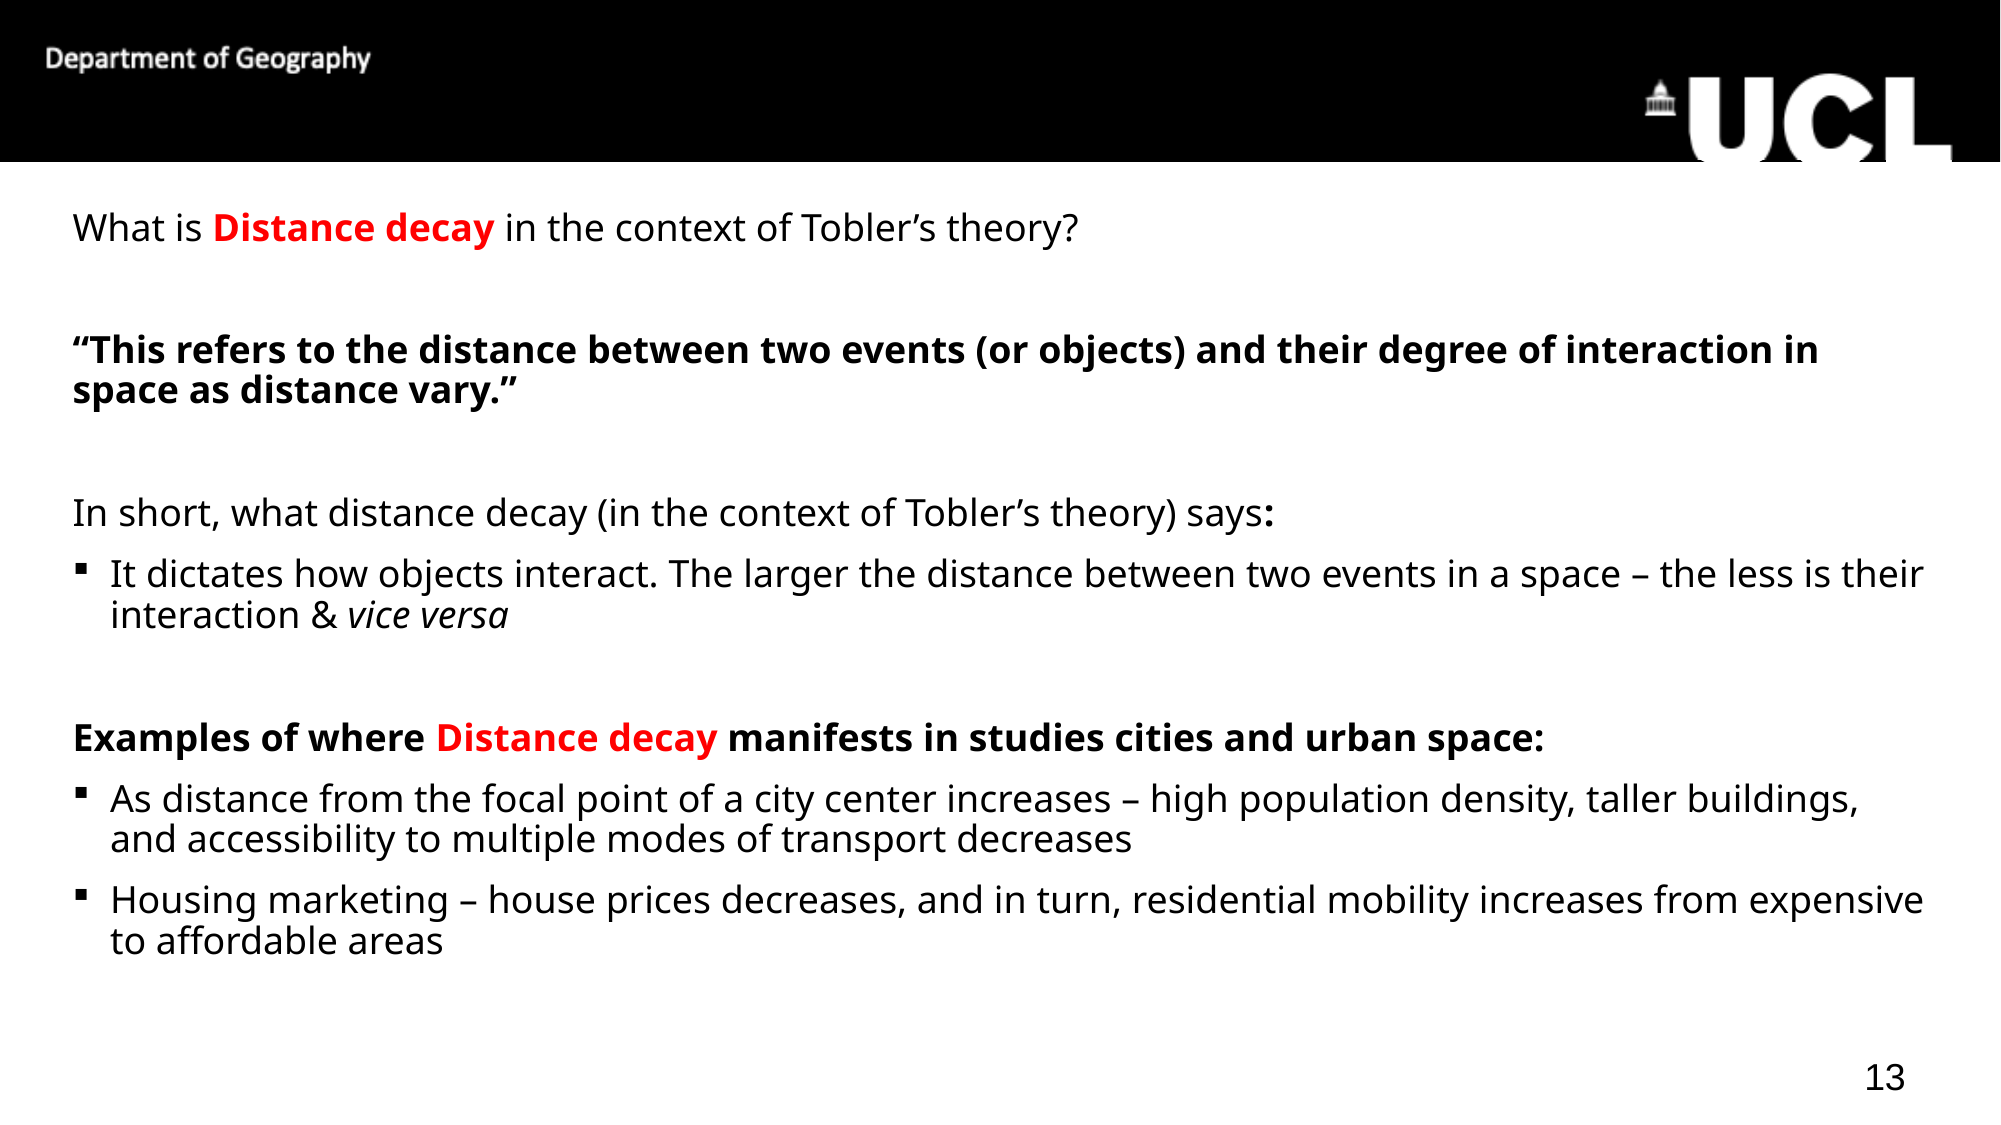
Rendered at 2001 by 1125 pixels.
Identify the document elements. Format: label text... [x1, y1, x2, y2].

text_box What is Distance decay in the context of Tobler’s theory? “This refers to the distance between two events (or objects) and their degree of interaction in space as distance vary.” In short, what distance decay (in the context of Tobler’s theory) says: It dictates how objects interact. The larger the distance between two events in a space – the less is their interaction & vice versa Examples of where Distance decay manifests in studies cities and urban space: As distance from the focal point of a city center increases – high population density, taller buildings, and accessibility to multiple modes of transport decreases Housing marketing – house prices decreases, and in turn, residential mobility increases from expensive to affordable areas [57, 201, 1953, 1009]
text_box 13 [1849, 1045, 1939, 1070]
picture [0, 0, 2000, 160]
